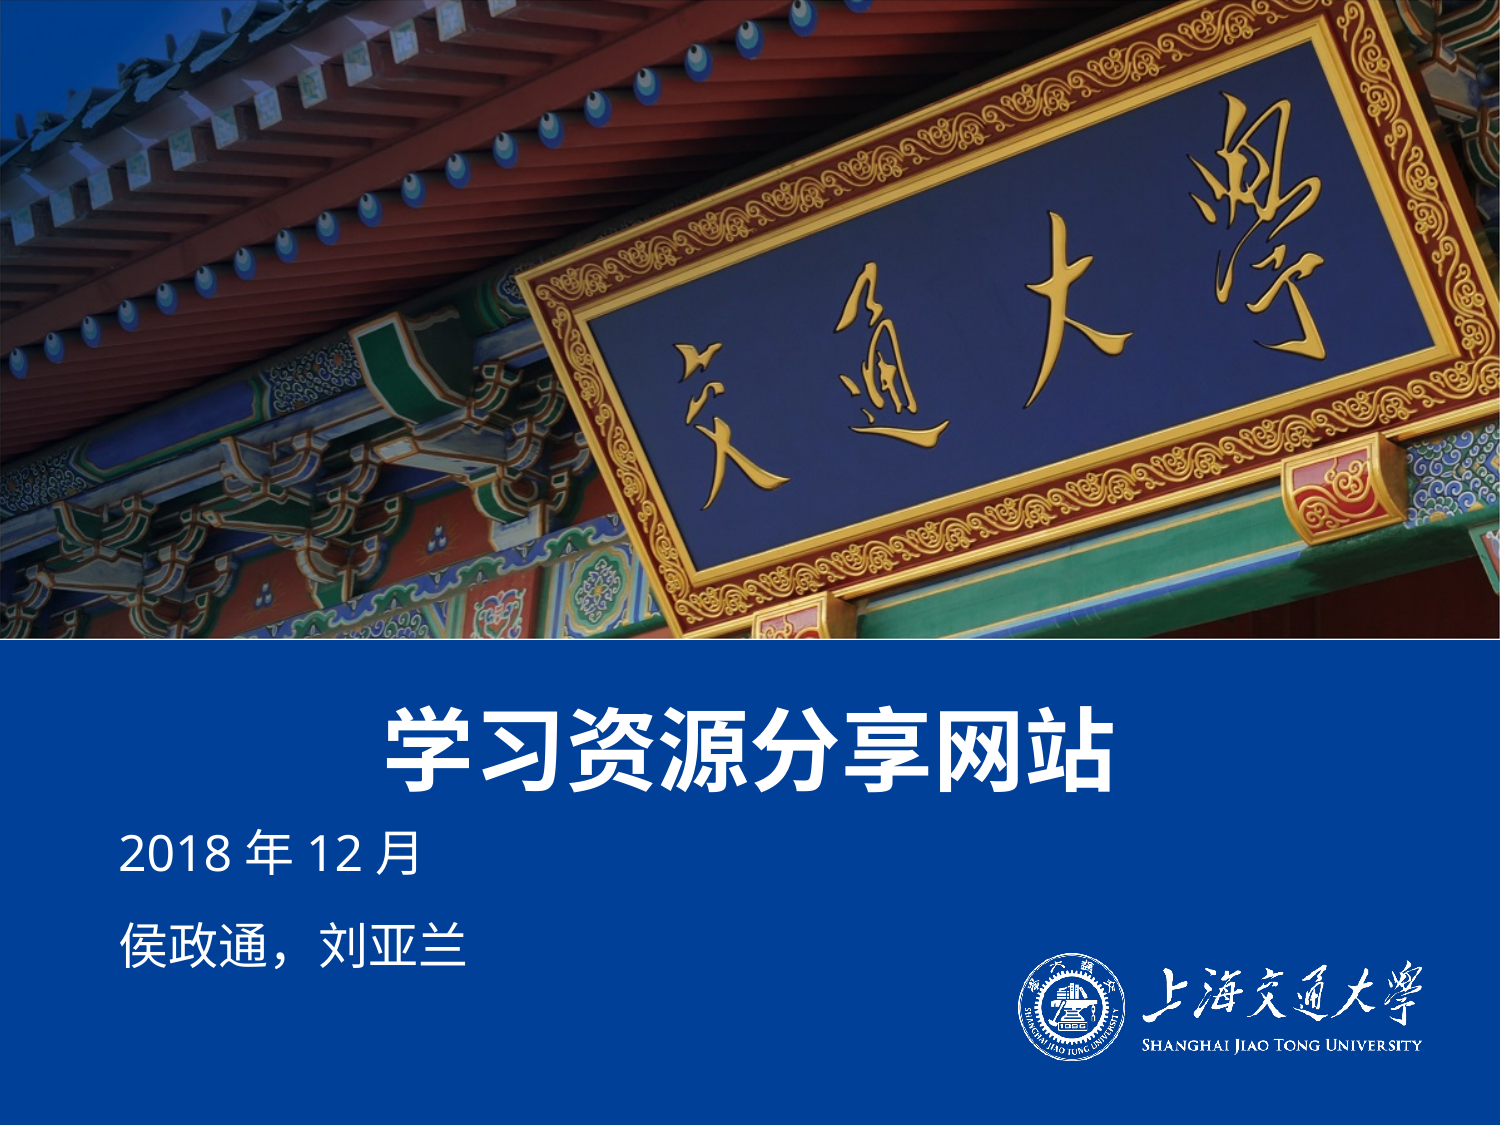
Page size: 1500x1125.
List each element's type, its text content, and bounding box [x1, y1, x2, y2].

picture [1018, 953, 1422, 1061]
title 学习资源分享网站 [103, 680, 1397, 829]
picture [0, 0, 1500, 639]
subtitle 2018年12月 侯政通，刘亚兰 [103, 858, 1397, 926]
